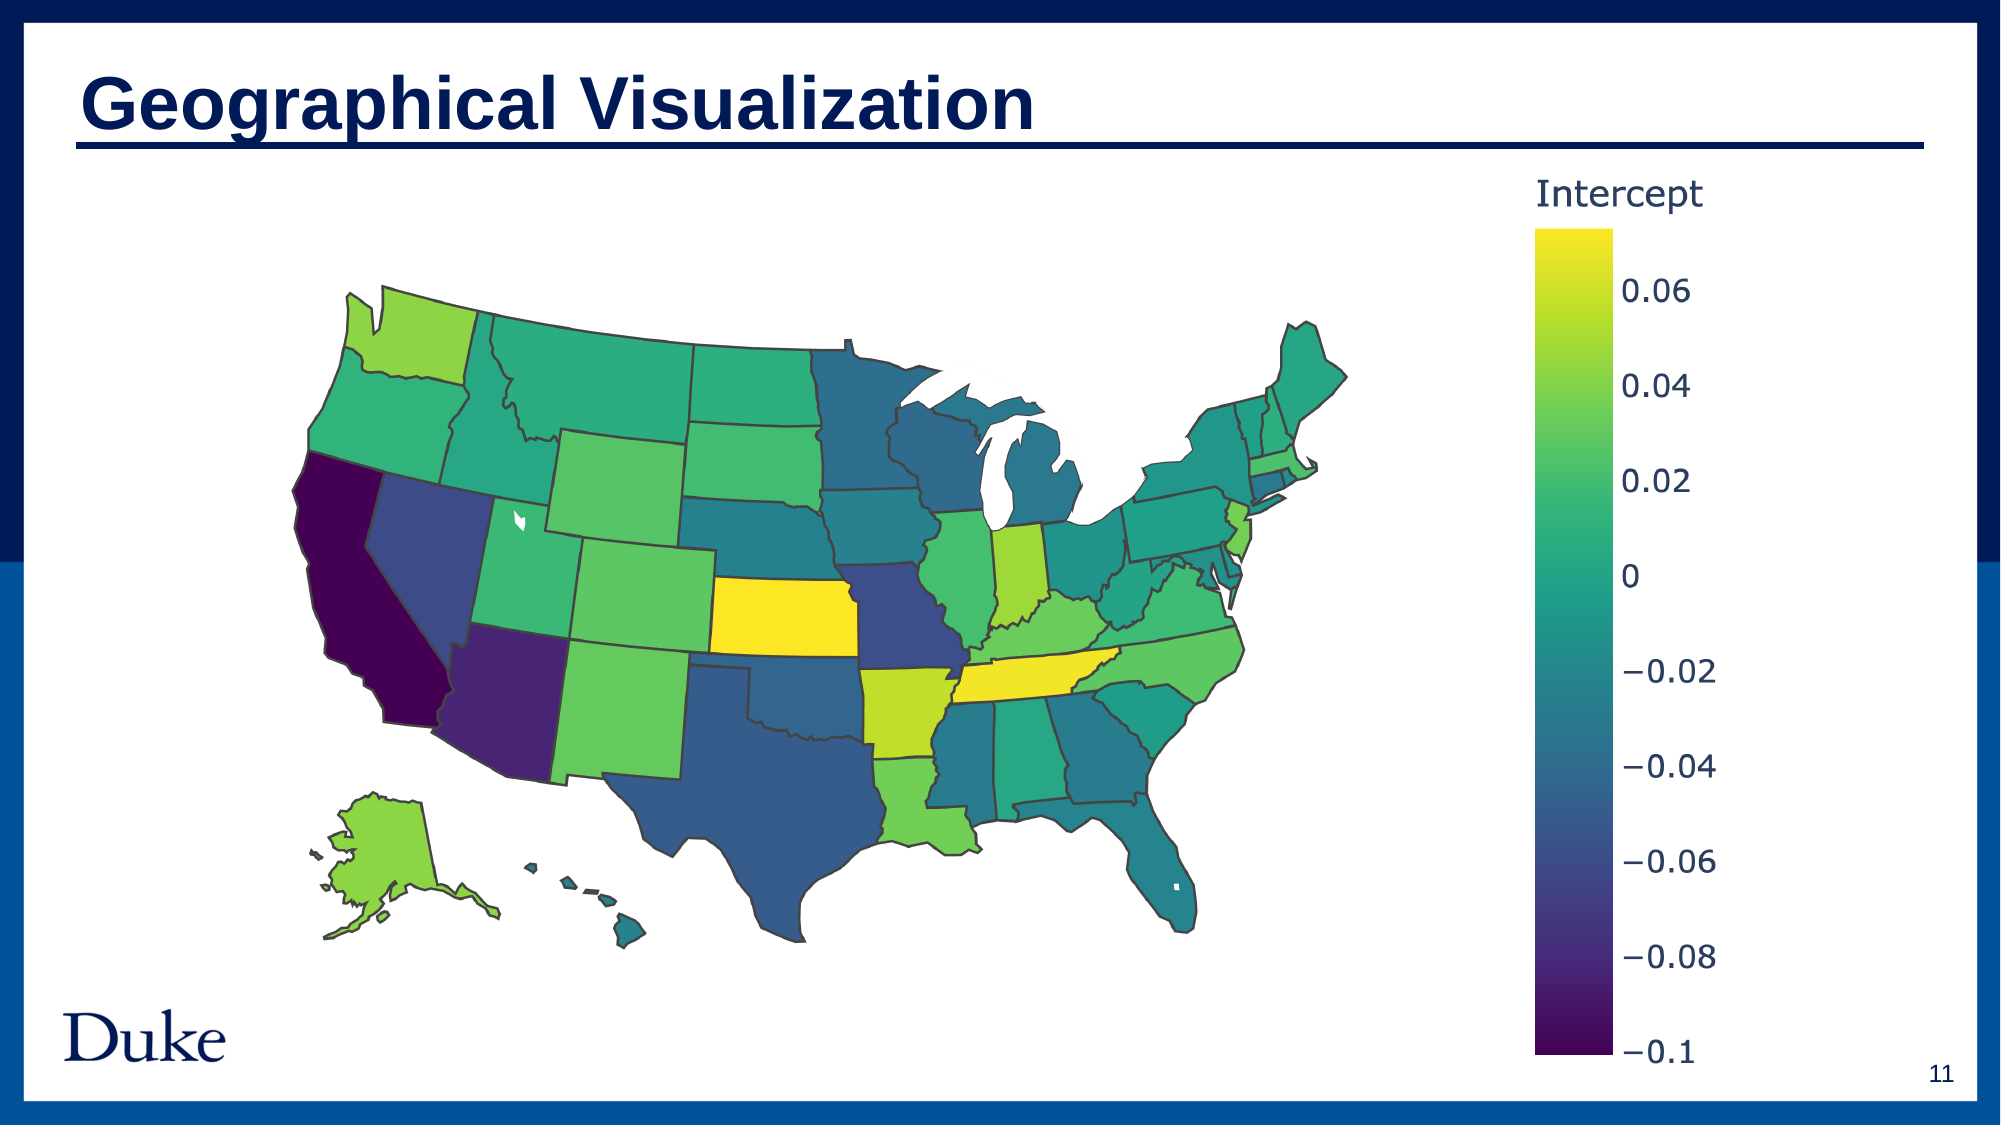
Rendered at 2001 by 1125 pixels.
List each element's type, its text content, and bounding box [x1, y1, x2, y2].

text_box Geographical Visualization [80, 54, 1038, 142]
picture [0, 0, 2001, 1125]
slide_number 11 [1519, 1042, 1970, 1103]
